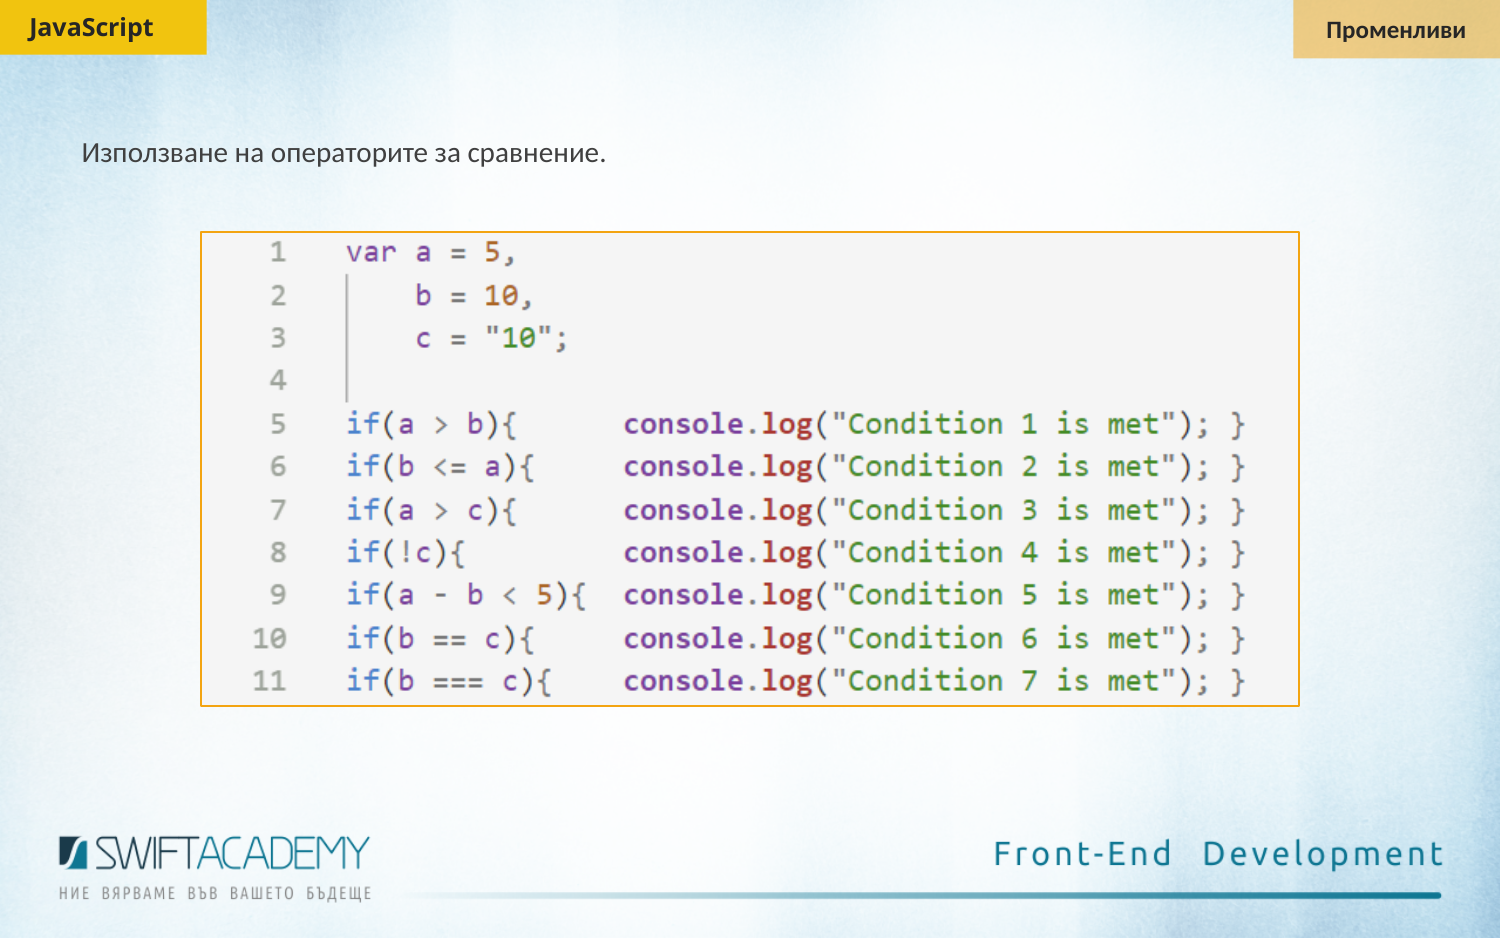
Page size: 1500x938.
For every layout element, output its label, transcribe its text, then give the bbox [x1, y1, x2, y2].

text_box JavaScript [14, 4, 198, 49]
text_box Променливи [1293, 6, 1500, 52]
text_box [0, 0, 208, 56]
picture [0, 0, 1500, 938]
text_box Използване на операторите за сравнение. [66, 126, 1426, 176]
text_box [1292, 0, 1500, 59]
